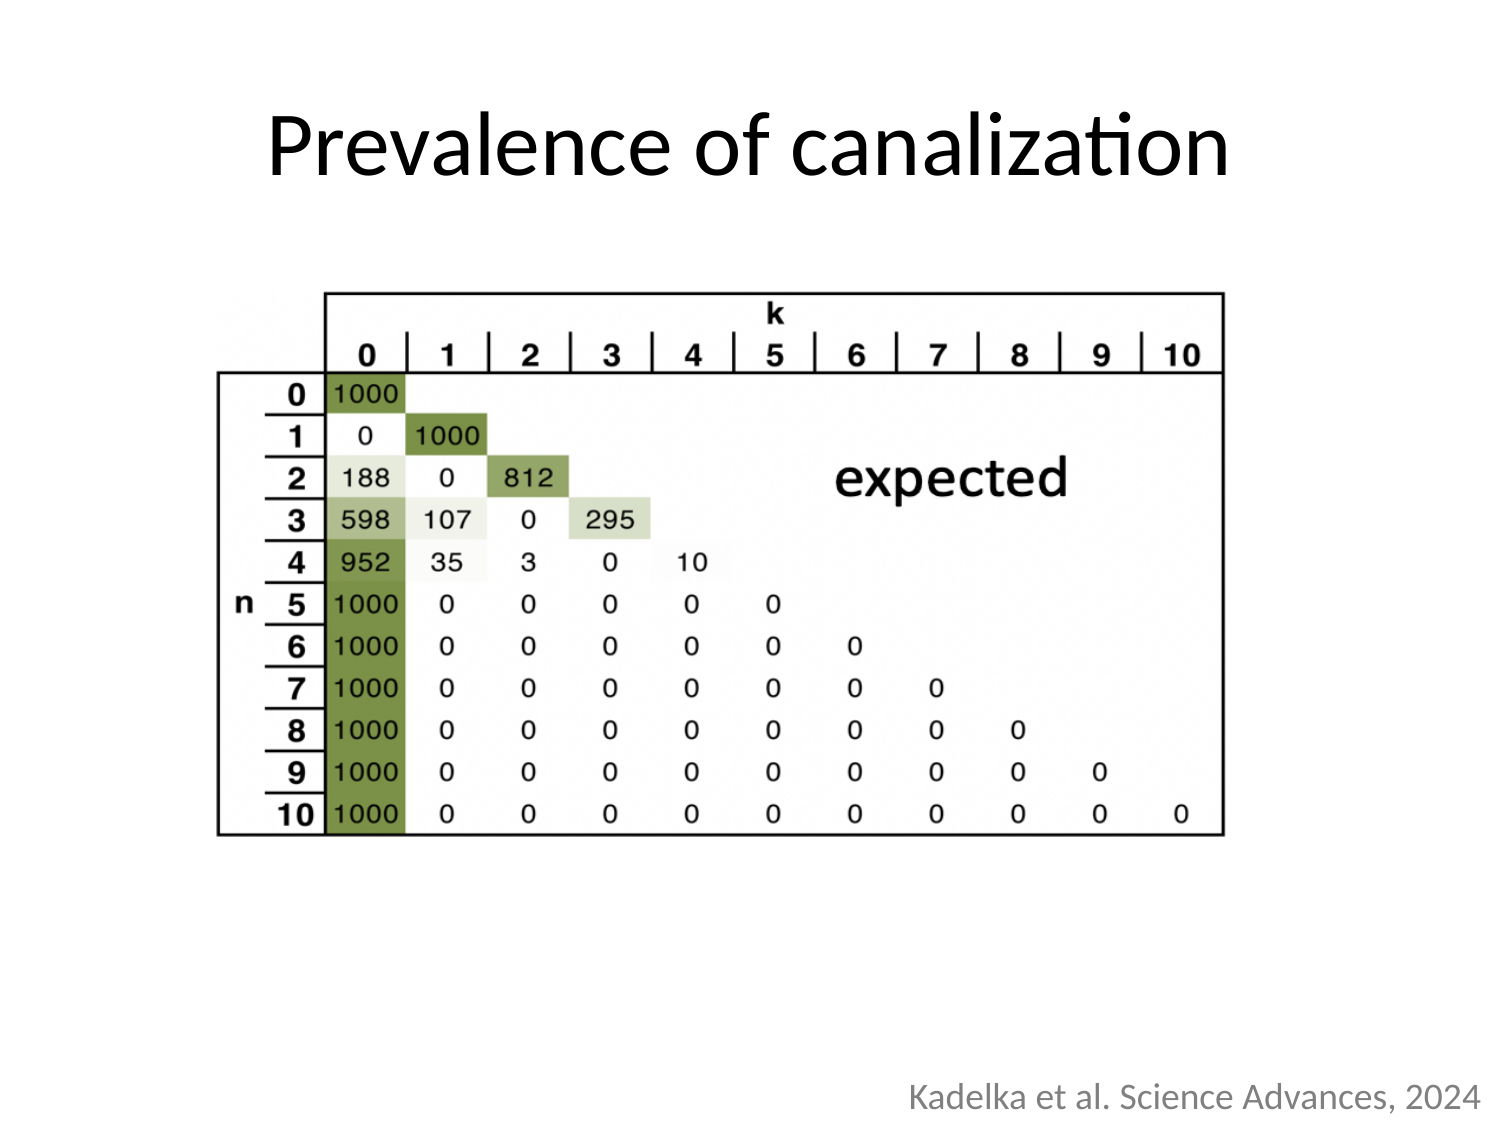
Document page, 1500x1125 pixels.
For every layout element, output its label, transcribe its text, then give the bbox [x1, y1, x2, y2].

title Prevalence of canalization [75, 45, 1425, 233]
text_box Kadelka et al. Science Advances, 2024 [894, 1064, 1497, 1125]
picture [199, 272, 1244, 850]
